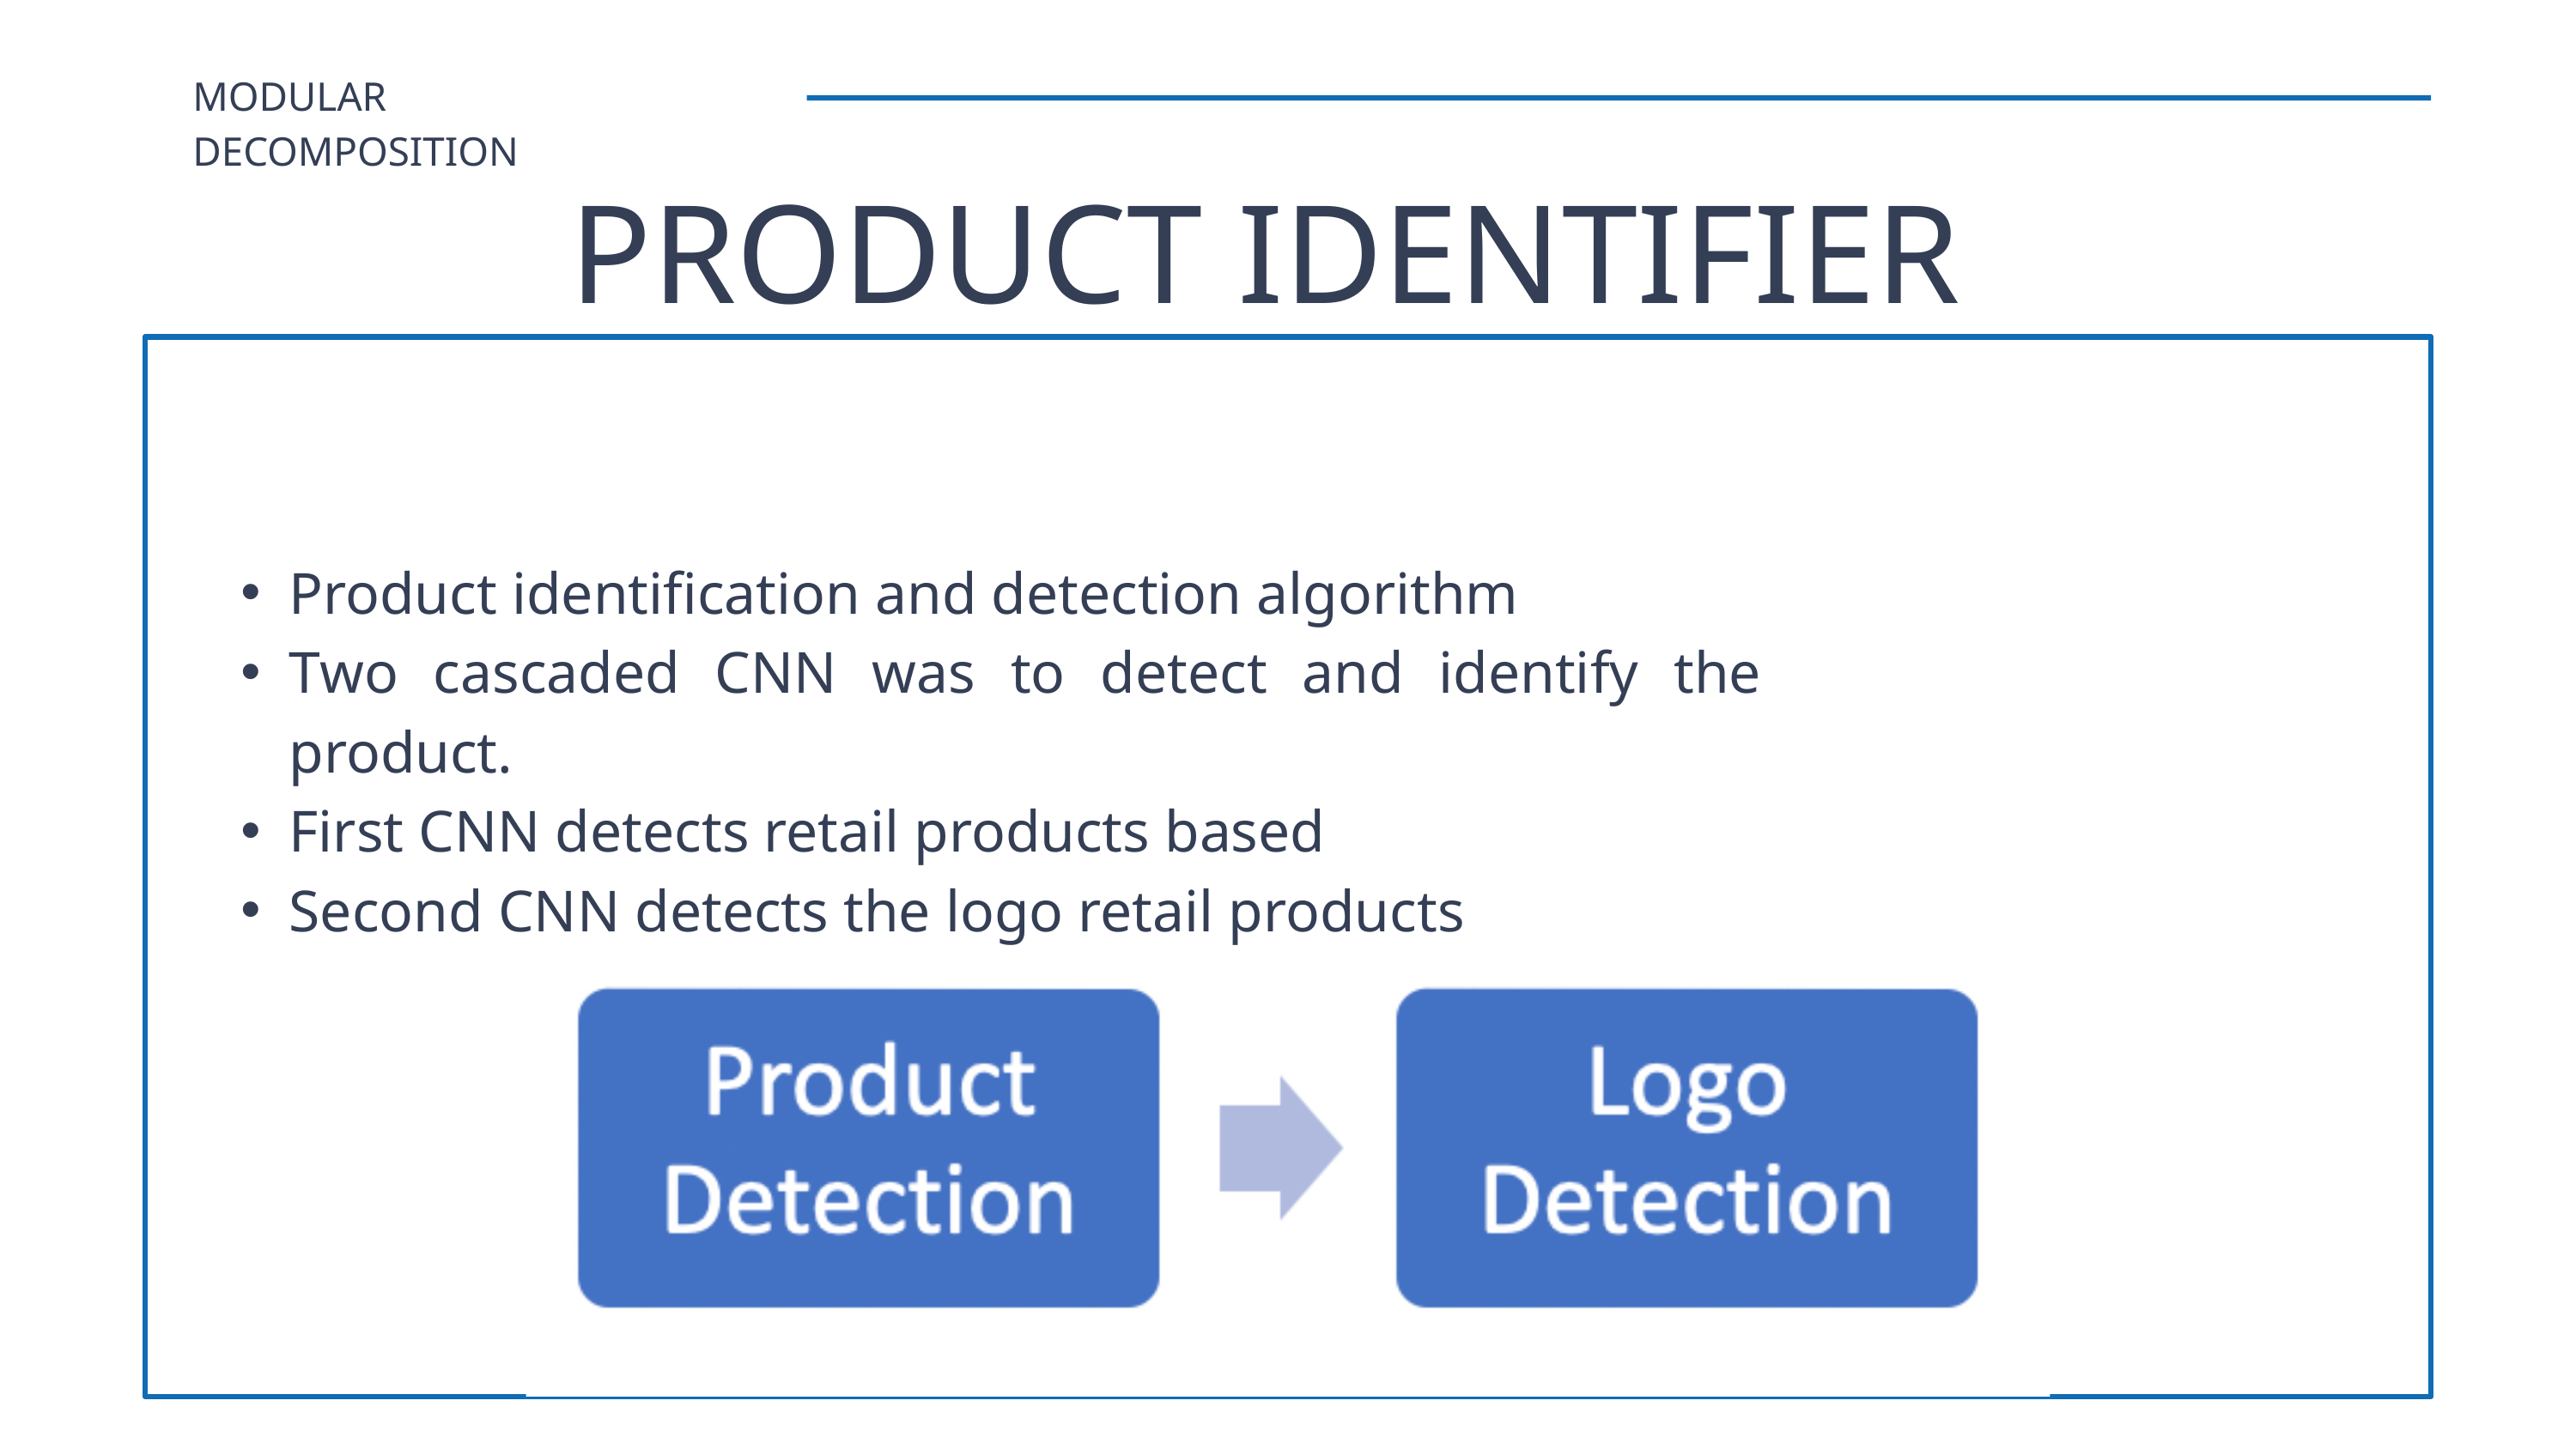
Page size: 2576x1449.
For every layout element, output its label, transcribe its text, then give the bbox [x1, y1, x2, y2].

text_box MODULAR DECOMPOSITION [192, 64, 698, 175]
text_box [144, 336, 2432, 1397]
text_box PRODUCT IDENTIFIER [122, 194, 2409, 330]
